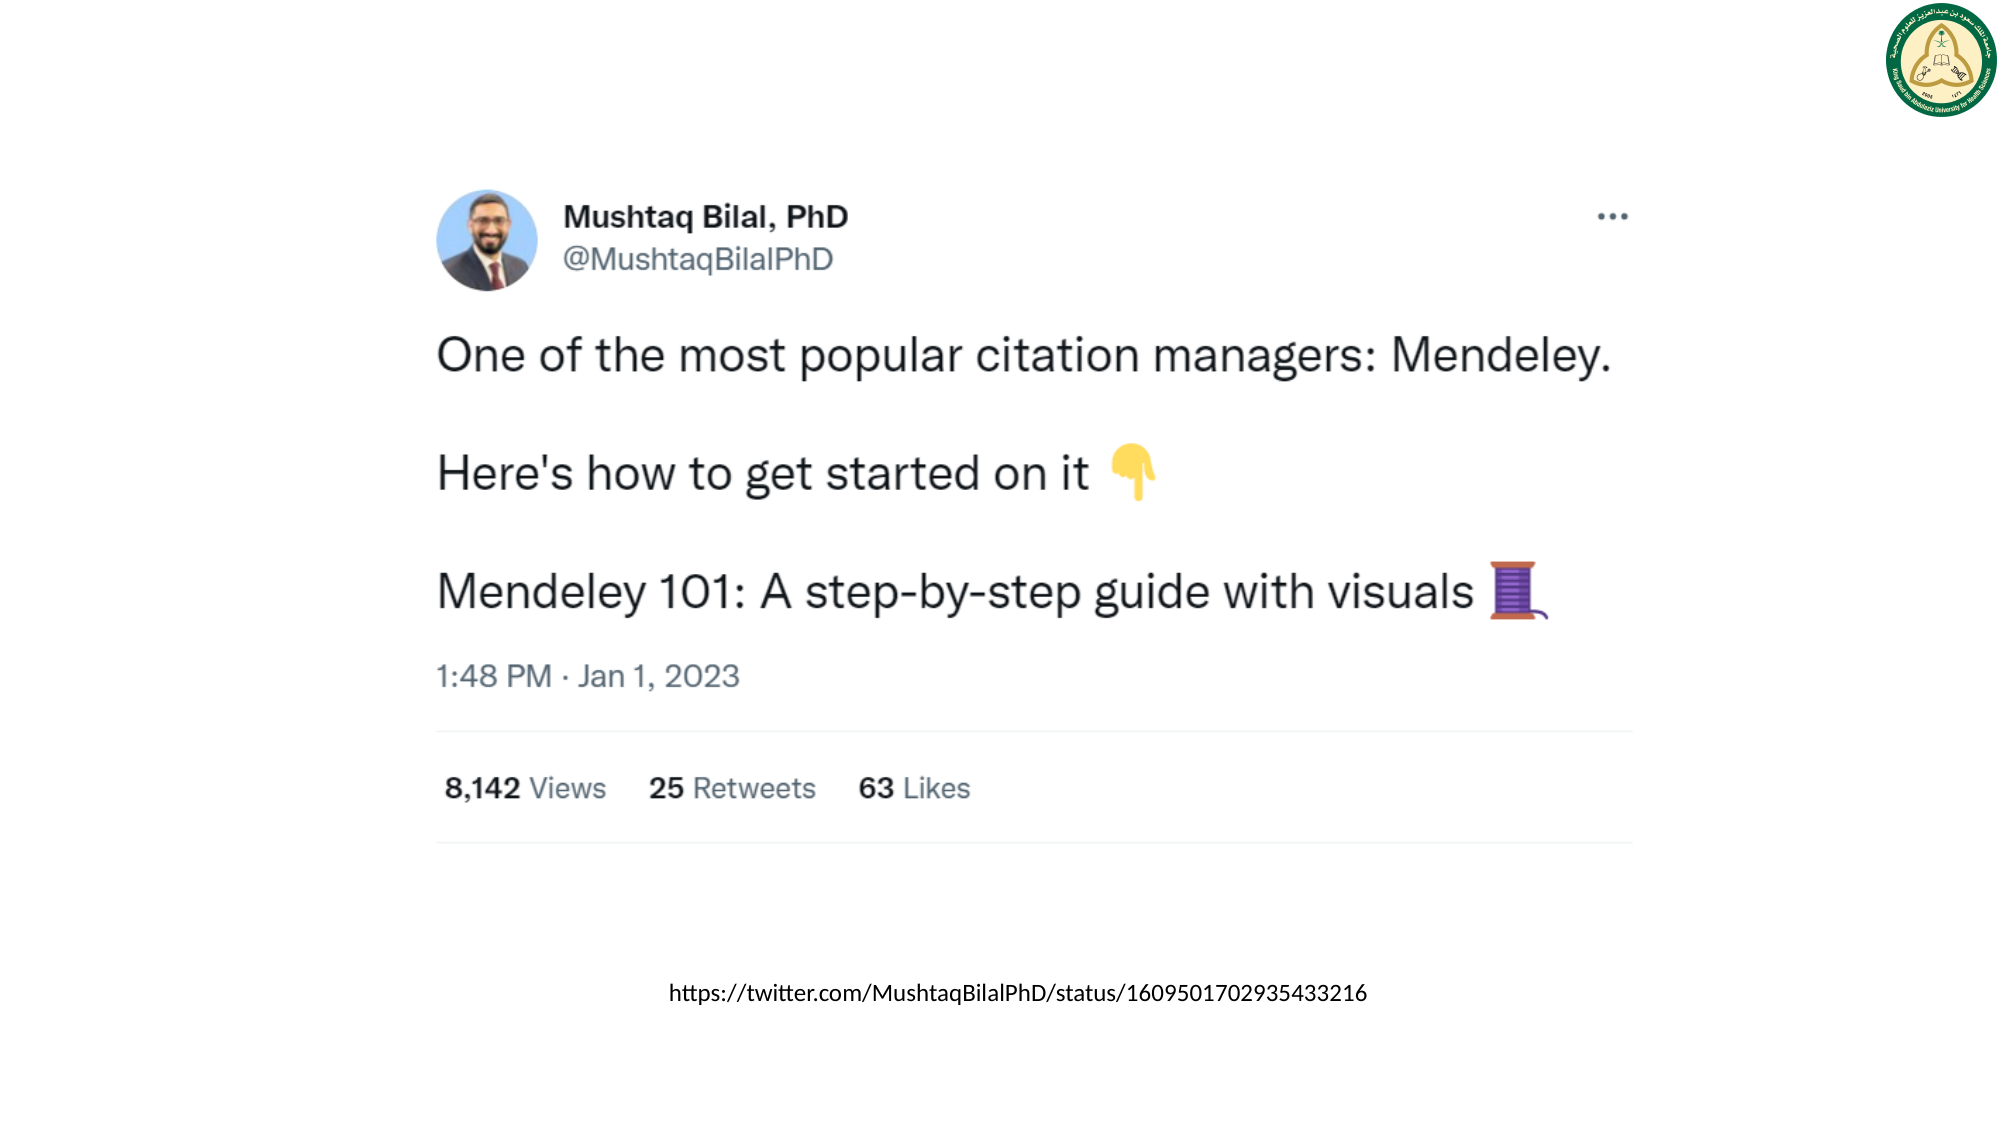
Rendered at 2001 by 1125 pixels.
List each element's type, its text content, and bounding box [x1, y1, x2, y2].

picture [1886, 3, 1997, 117]
text_box https://twitter.com/MushtaqBilalPhD/status/1609501702935433216 [519, 968, 1519, 1014]
picture [419, 179, 1650, 845]
